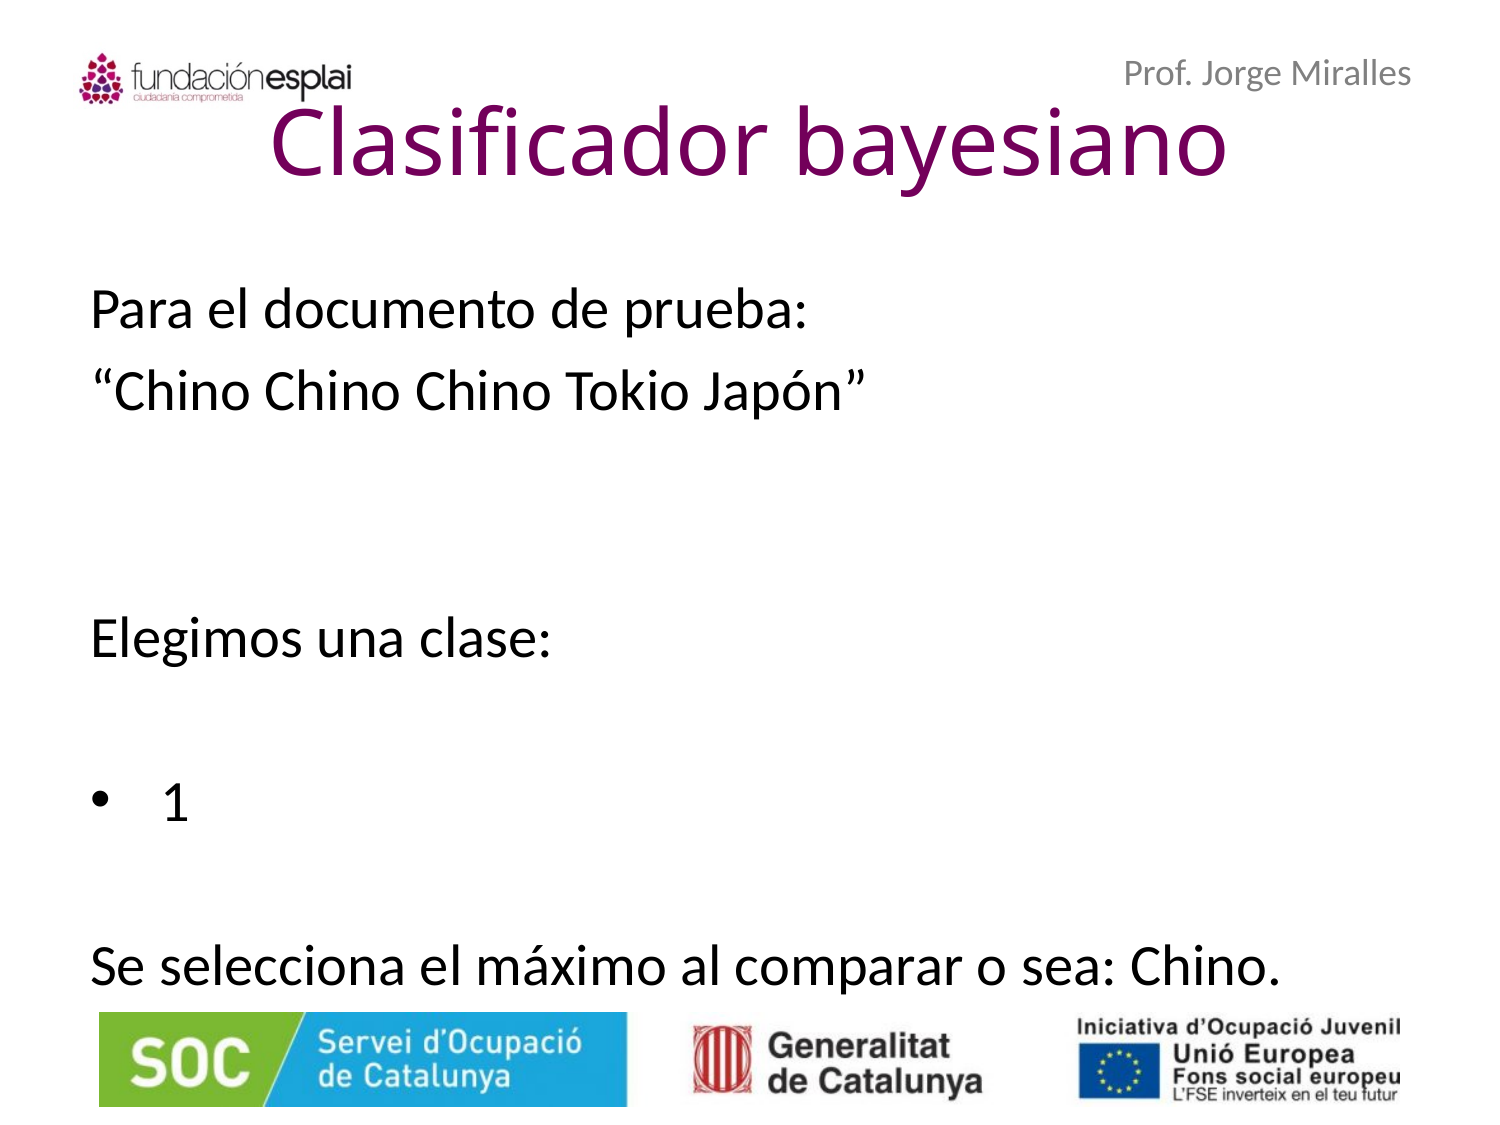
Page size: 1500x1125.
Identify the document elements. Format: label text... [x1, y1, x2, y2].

picture [99, 1012, 1400, 1107]
title Clasificador bayesiano [75, 45, 1425, 233]
picture [73, 42, 357, 114]
